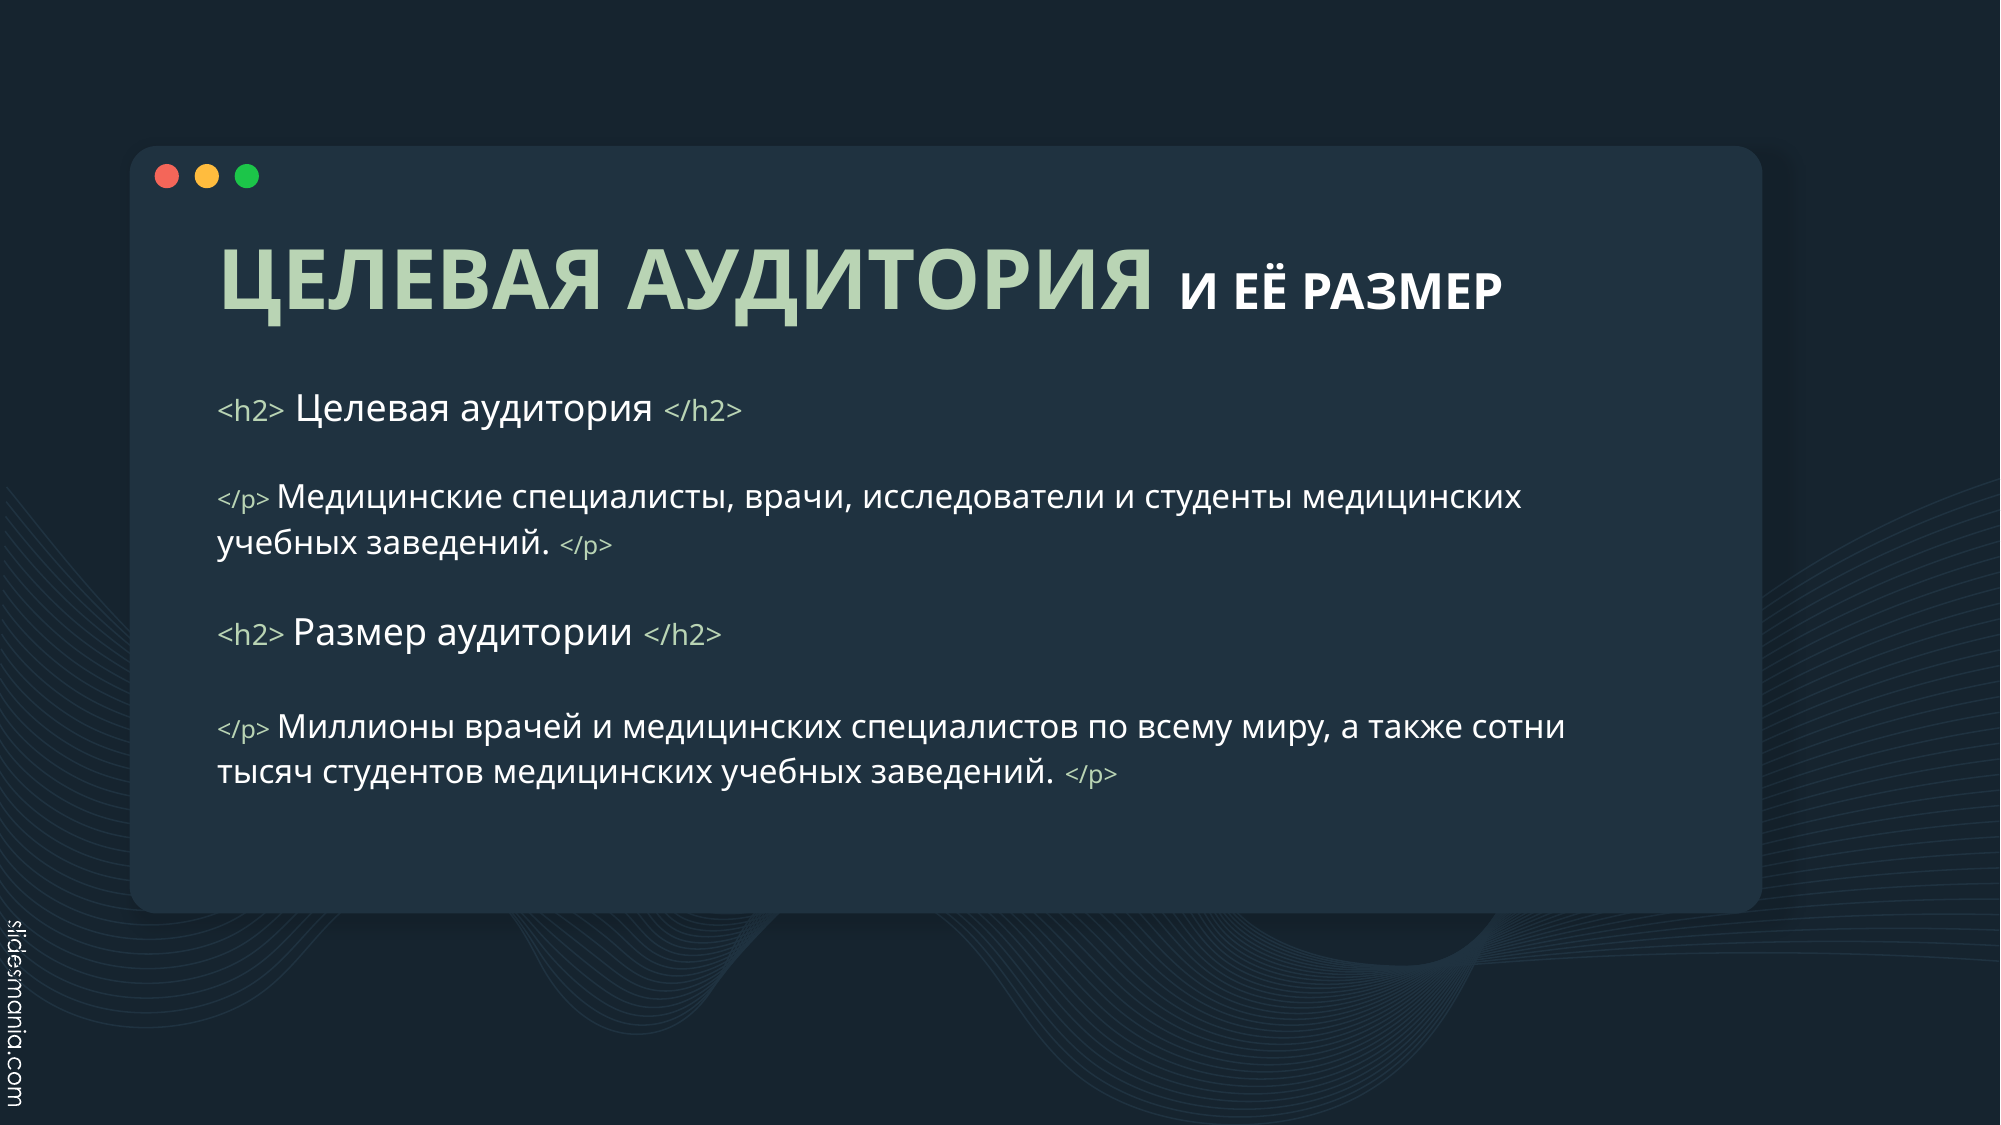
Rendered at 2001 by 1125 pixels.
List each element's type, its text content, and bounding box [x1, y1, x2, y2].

list <h2> Целевая аудитория </h2> </p> Медицинские специалисты, врачи, исследователи и студенты медицинских учебных заведений. </p> <h2> Размер аудитории </h2> </p> Миллионы врачей и медицинских специалистов по всему миру, а также сотни тысяч студентов медицинских учебных заведений. </p> [197, 357, 1652, 858]
title ЦЕЛЕВАЯ АУДИТОРИЯ И ЕЁ РАЗМЕР [197, 205, 1652, 332]
